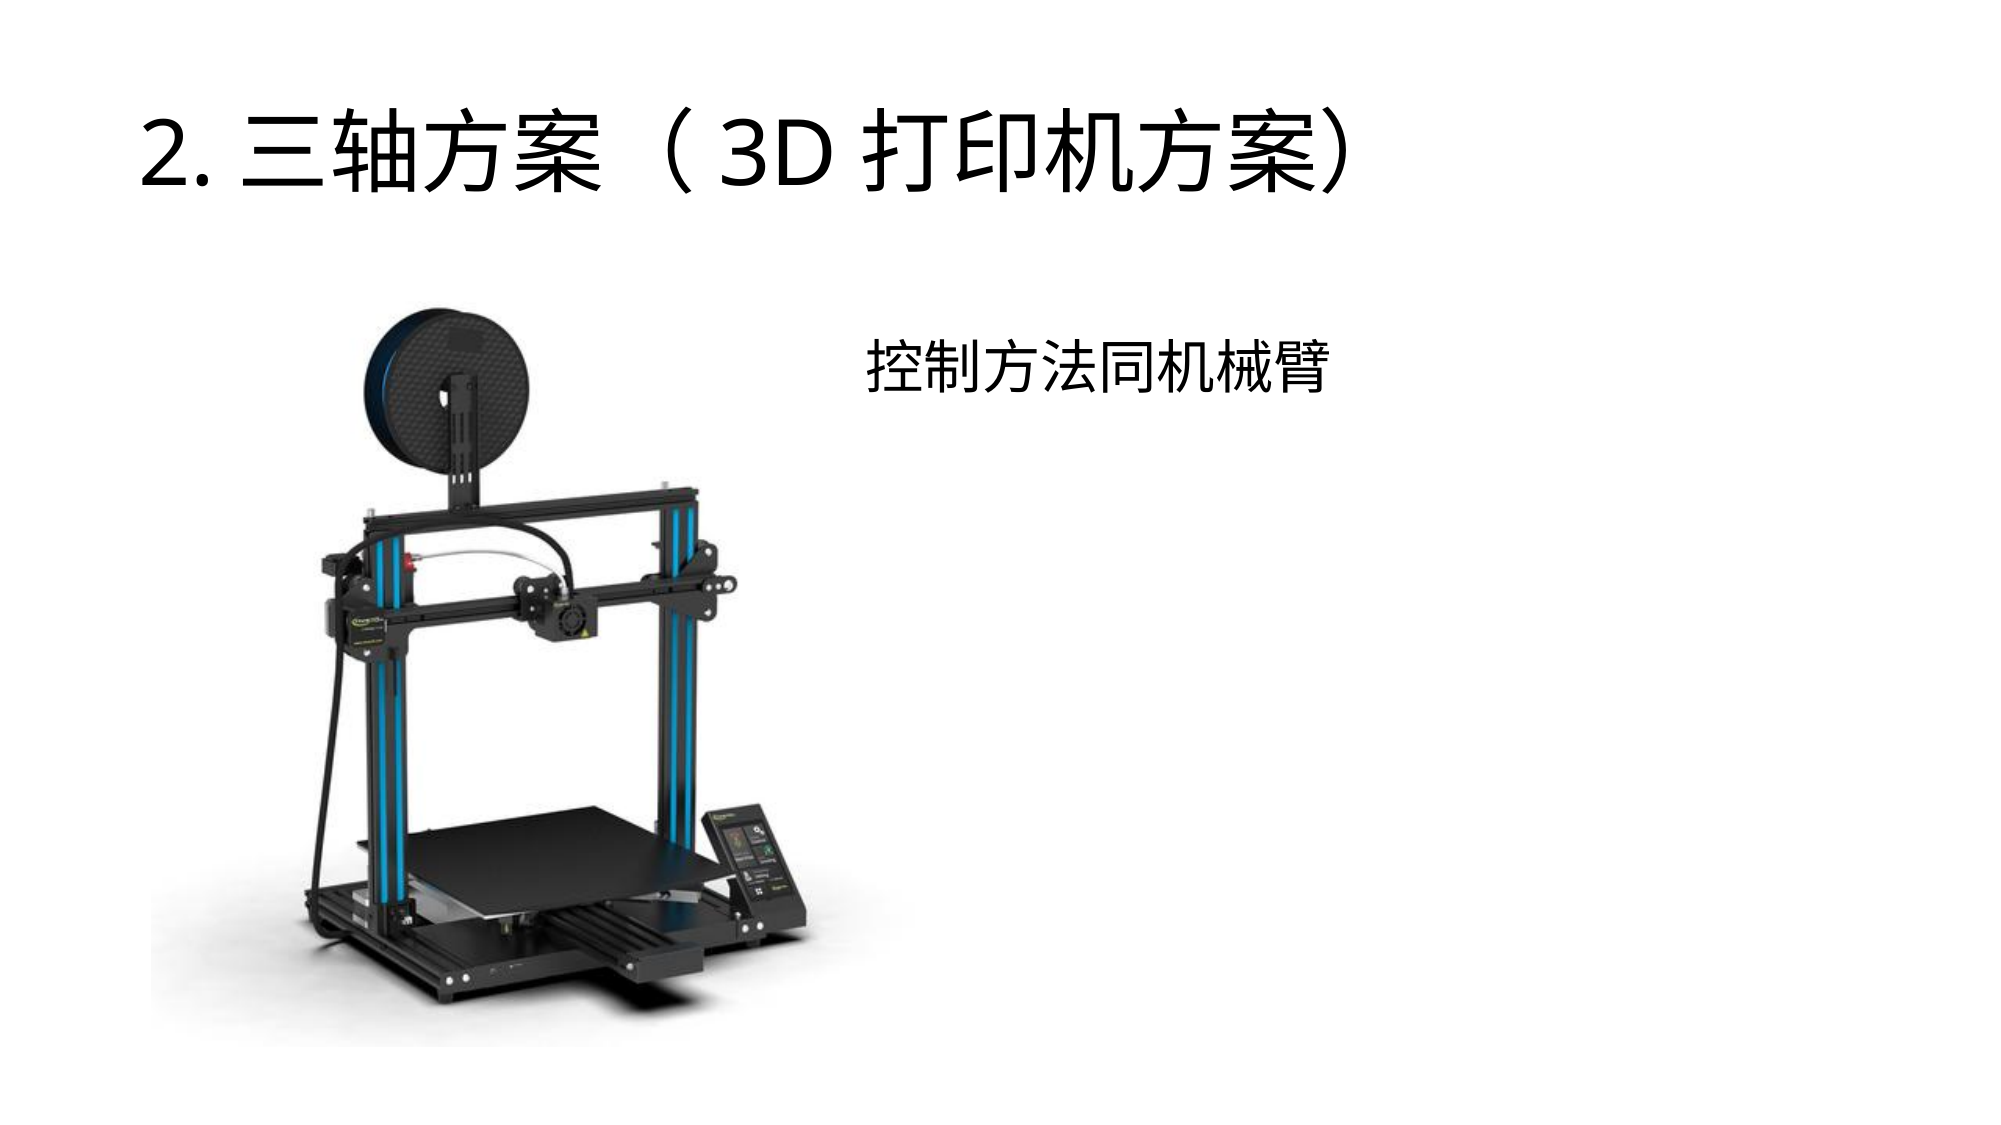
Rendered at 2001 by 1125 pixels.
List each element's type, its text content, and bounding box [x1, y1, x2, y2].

title 2.三轴方案（3D打印机方案） [123, 47, 1849, 265]
picture [151, 264, 933, 1047]
text_box 控制方法同机械臂 [933, 273, 1918, 466]
